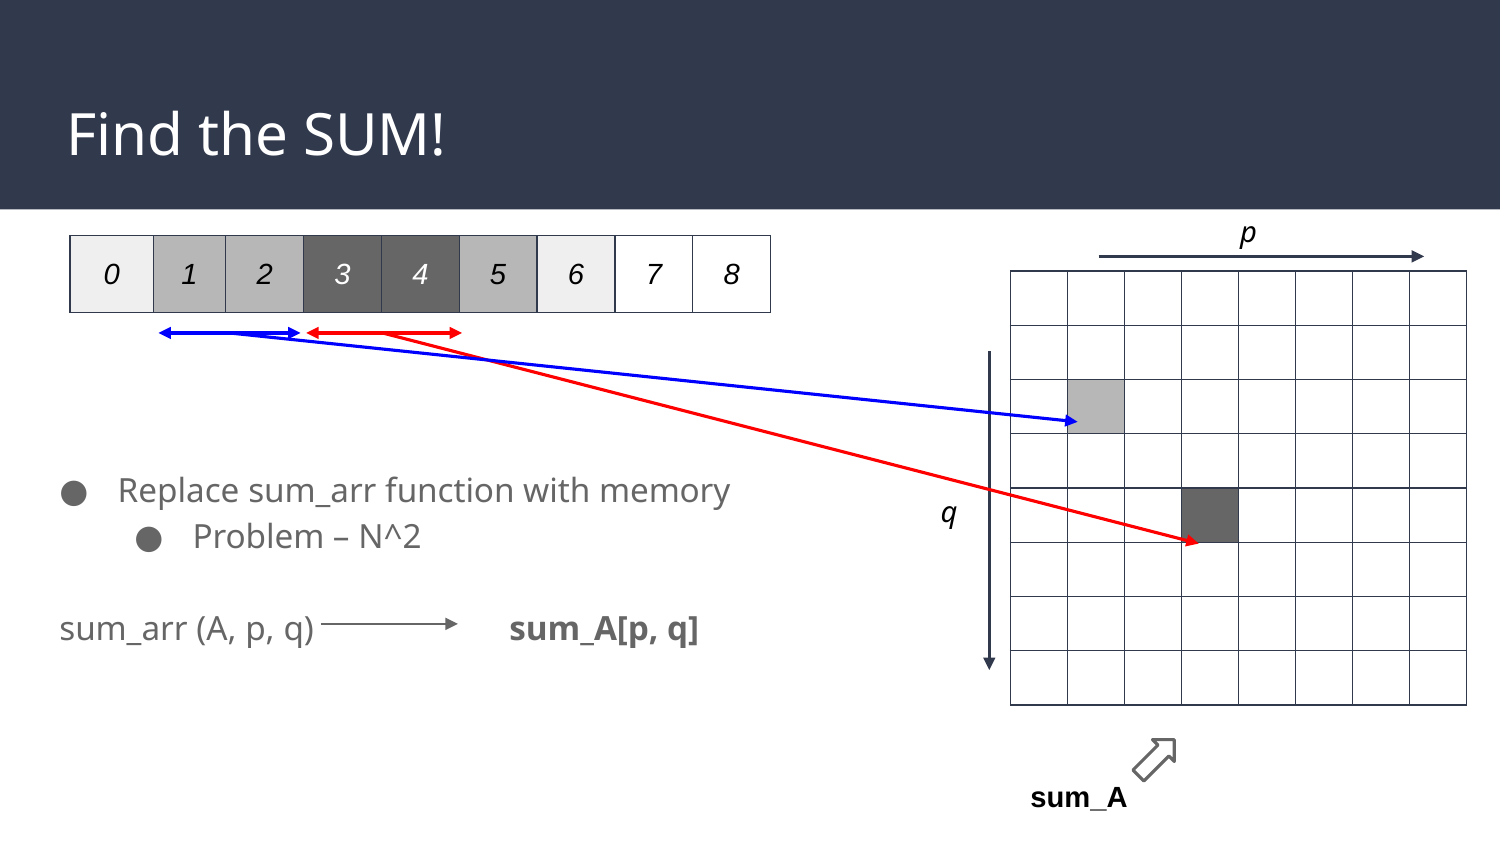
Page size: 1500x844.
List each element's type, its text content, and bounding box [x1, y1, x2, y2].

table_cell [1239, 597, 1295, 650]
table_header [1410, 272, 1466, 325]
table_header 3 [304, 236, 381, 312]
table_cell [1296, 434, 1352, 487]
table_cell [1239, 489, 1295, 542]
title Find the SUM! [51, 82, 1449, 185]
table_cell [1353, 651, 1409, 704]
table_cell [1125, 651, 1181, 704]
table_header [1068, 272, 1124, 325]
table_cell [1125, 326, 1181, 331]
table_cell [1296, 543, 1352, 596]
table_cell [1182, 651, 1238, 704]
table_cell [1204, 489, 1238, 542]
table_header [1296, 272, 1352, 325]
table_cell [1410, 326, 1466, 379]
table_cell [1204, 434, 1238, 487]
table_cell [1296, 326, 1352, 379]
table_cell [1353, 434, 1409, 487]
table_cell [1011, 552, 1067, 596]
table_header 2 [226, 236, 303, 312]
table_header [1182, 272, 1238, 325]
table_cell [1410, 543, 1466, 596]
table_cell [1011, 597, 1067, 650]
table_header [1239, 272, 1295, 325]
table_cell [1068, 326, 1124, 331]
table_header [1125, 272, 1181, 325]
table_header 6 [538, 236, 614, 312]
table_cell [1353, 326, 1409, 379]
table_cell [1353, 380, 1409, 433]
table_cell [1125, 552, 1181, 596]
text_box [229, 332, 1078, 423]
table_header 1 [154, 236, 225, 312]
table_header 8 [693, 236, 770, 312]
table_cell [1296, 489, 1352, 542]
table_cell [1182, 543, 1238, 596]
table_header 4 [382, 236, 459, 312]
table_cell [1296, 380, 1352, 433]
table_cell [1239, 434, 1295, 487]
text_box sum_A [1015, 763, 1145, 829]
table_cell [1125, 597, 1181, 650]
table_cell [1353, 543, 1409, 596]
table_cell [1182, 597, 1238, 650]
table_cell [1239, 380, 1295, 433]
table_header [1353, 272, 1409, 325]
table_cell [1068, 552, 1124, 596]
table_cell [1011, 326, 1067, 330]
table_cell [1353, 597, 1409, 650]
table_cell [1204, 380, 1238, 433]
table_cell [1068, 651, 1124, 704]
table_cell [1239, 651, 1295, 704]
table_cell [1182, 326, 1238, 379]
table_cell [1410, 380, 1466, 433]
table_cell [1353, 489, 1409, 542]
table_cell [1410, 489, 1466, 542]
table_header 0 [71, 236, 153, 312]
table_cell [1296, 597, 1352, 650]
list Replace sum_arr function with memory Problem – N^2 sum_arr (A, p, q) sum_A[p, q] [27, 448, 890, 780]
table_header 7 [616, 236, 692, 312]
table_cell [1239, 326, 1295, 379]
table_cell [1410, 651, 1466, 704]
table_cell [1011, 651, 1067, 704]
table_cell [1068, 597, 1124, 650]
table_cell [1410, 597, 1466, 650]
table_cell [1410, 434, 1466, 487]
table_cell [1296, 651, 1352, 704]
table_cell [1239, 543, 1295, 596]
table_header 5 [460, 236, 536, 312]
text_box [1139, 739, 1175, 780]
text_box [383, 333, 1199, 544]
text_box p [1219, 204, 1279, 255]
table_header [1011, 272, 1067, 325]
